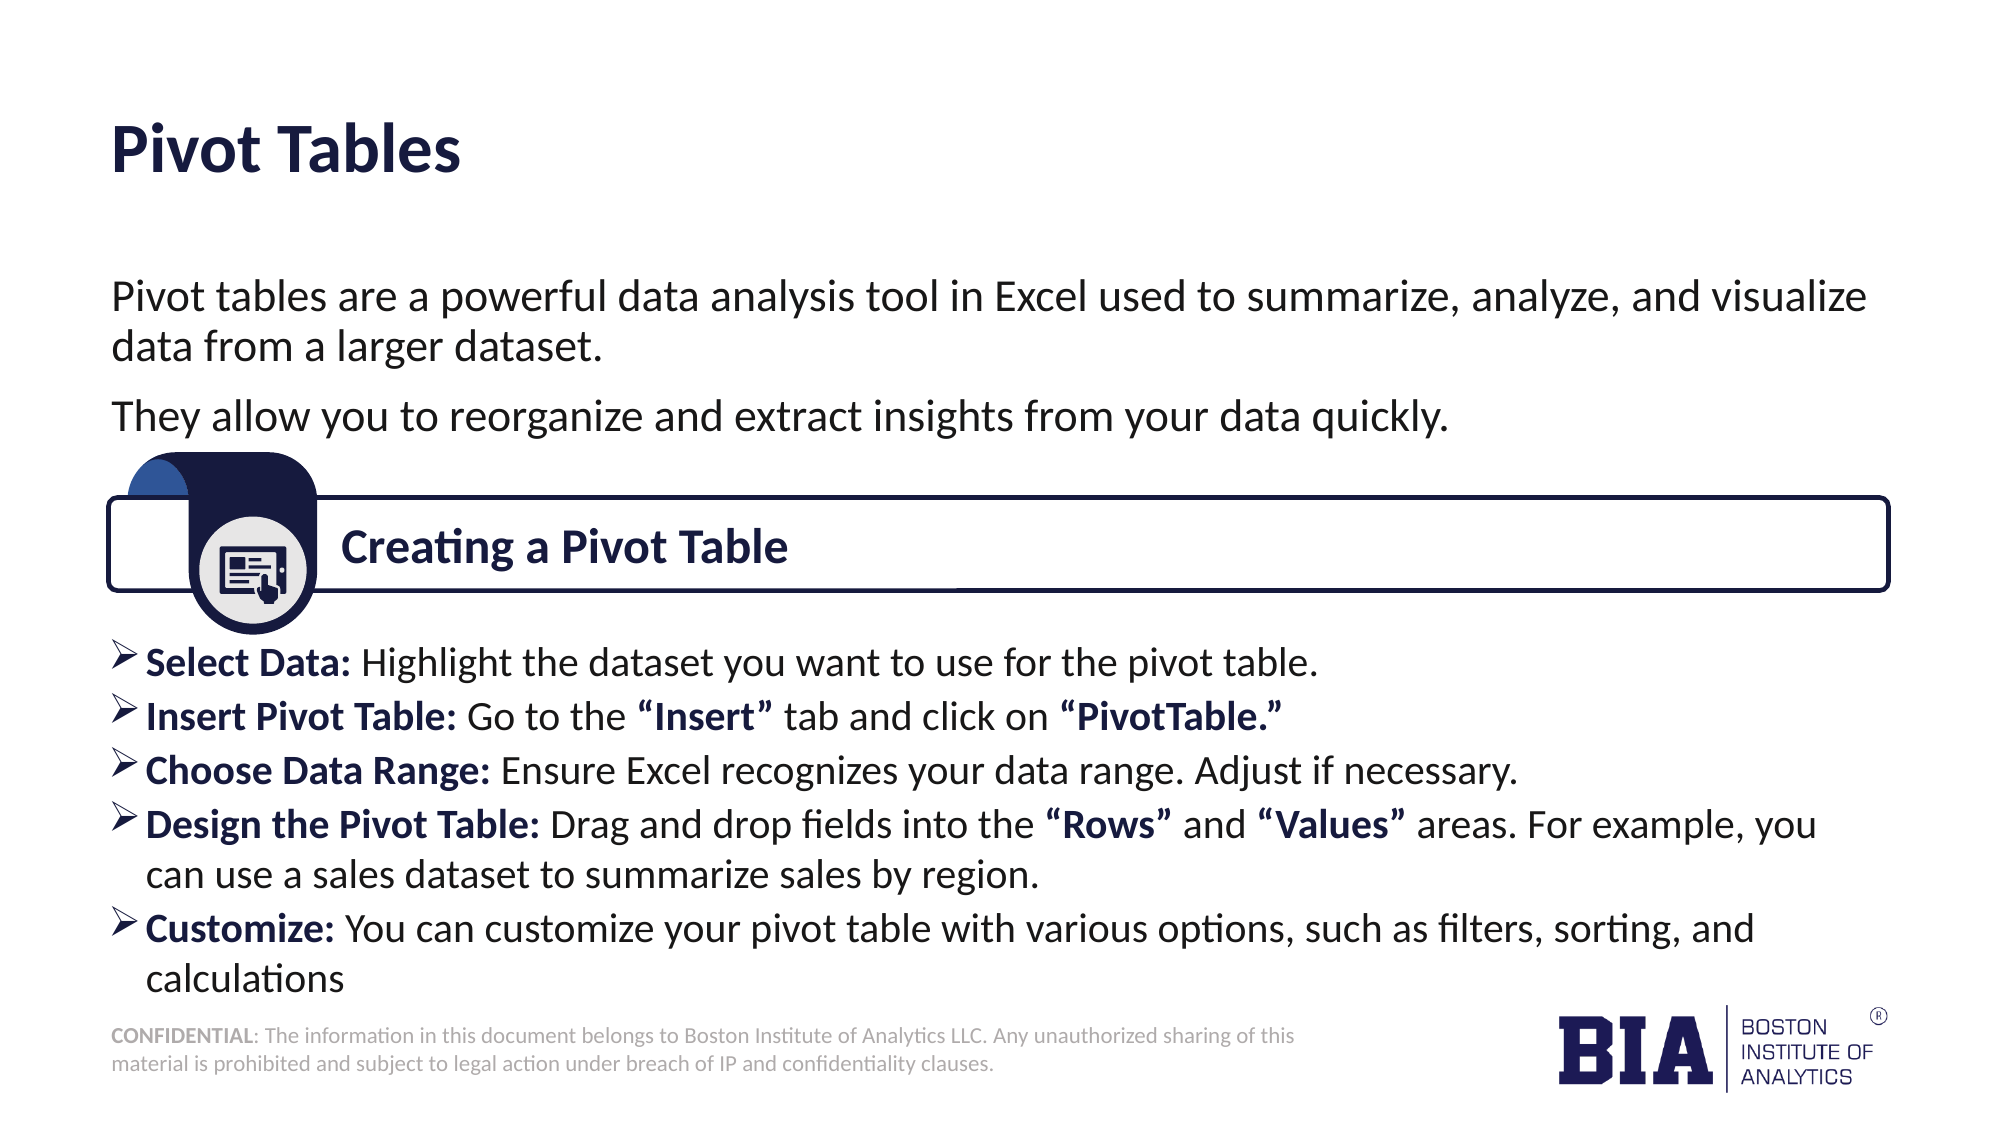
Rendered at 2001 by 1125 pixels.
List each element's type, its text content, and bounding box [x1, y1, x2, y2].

title Pivot Tables [111, 99, 1889, 200]
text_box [108, 452, 1889, 1008]
list Pivot tables are a powerful data analysis tool in Excel used to summarize, analyze, and visualize data from a larger dataset. They allow you to reorganize and extract insights from your data quickly. [111, 272, 1889, 452]
picture [1557, 1008, 1889, 1094]
